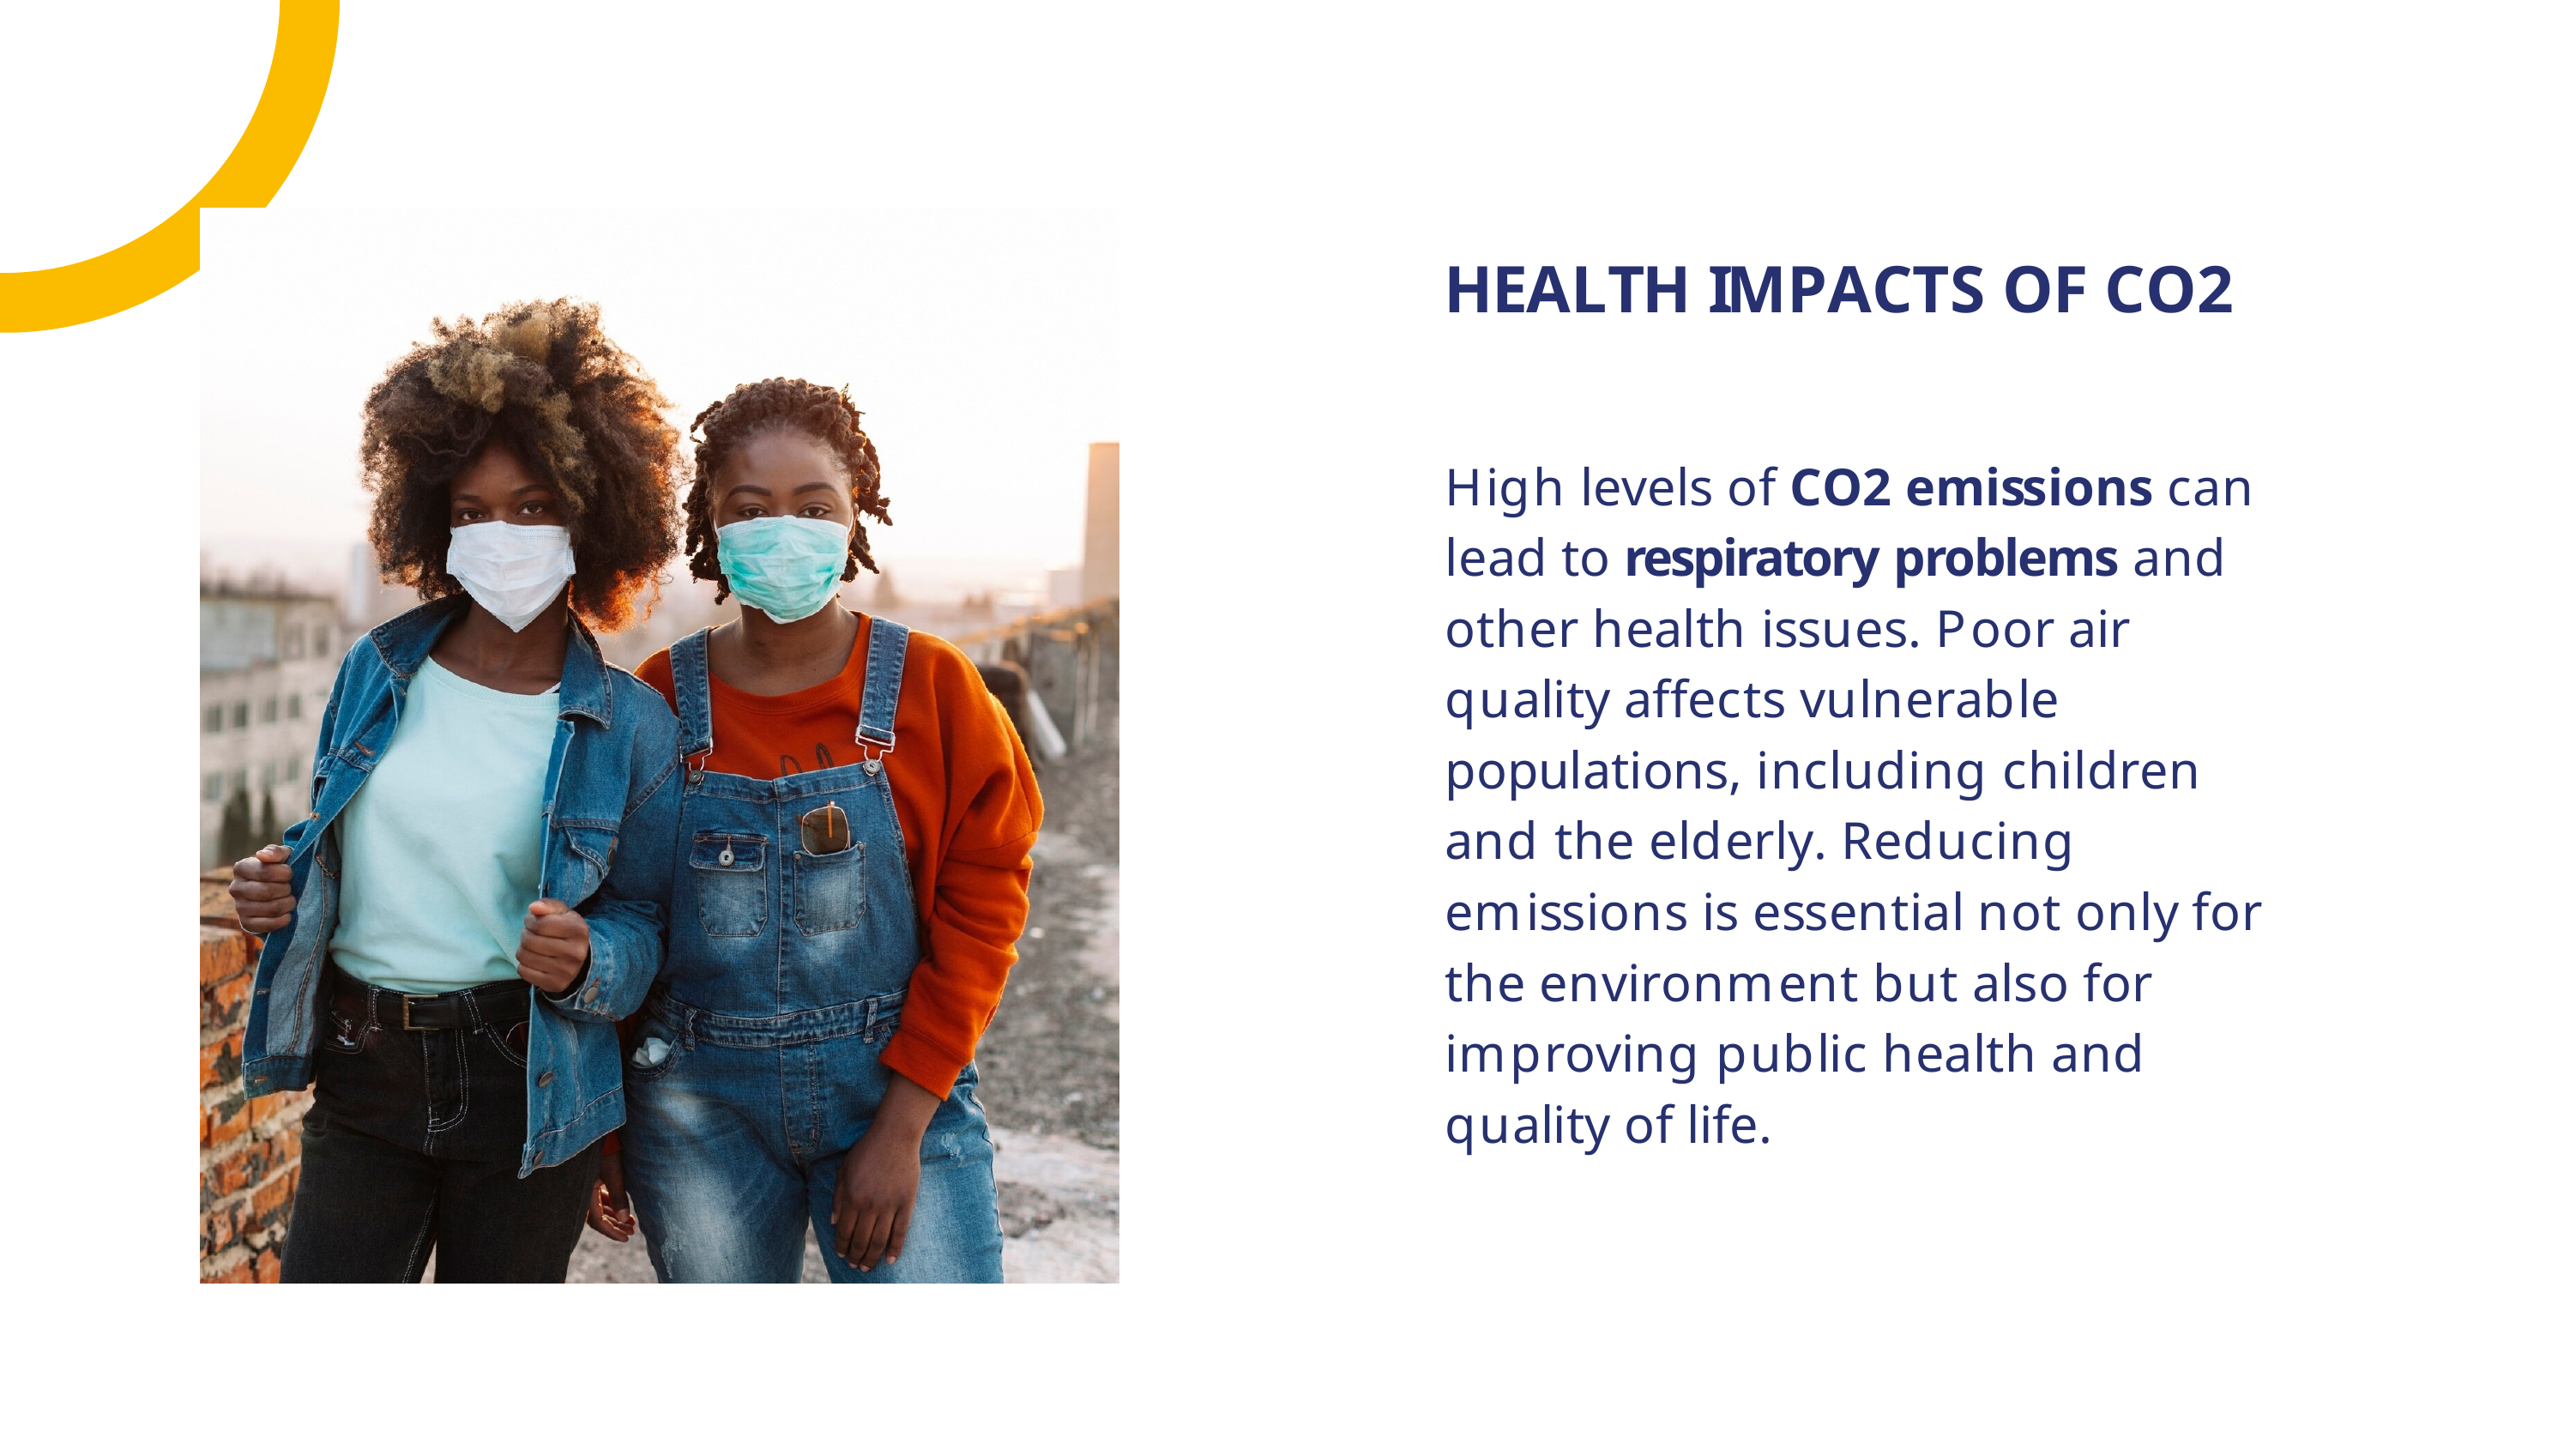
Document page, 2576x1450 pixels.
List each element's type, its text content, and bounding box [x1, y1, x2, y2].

text_box High levels of CO2 emissions can lead to respiratory problems and other health issues. Poor air quality affects vulnerable populations, including children and the elderly. Reducing emissions is essential not only for the environment but also for improving public health and quality of life. [1443, 491, 2304, 1153]
title HEALTH IMPACTS OF CO2 [1442, 246, 2308, 491]
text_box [0, 0, 1119, 1284]
